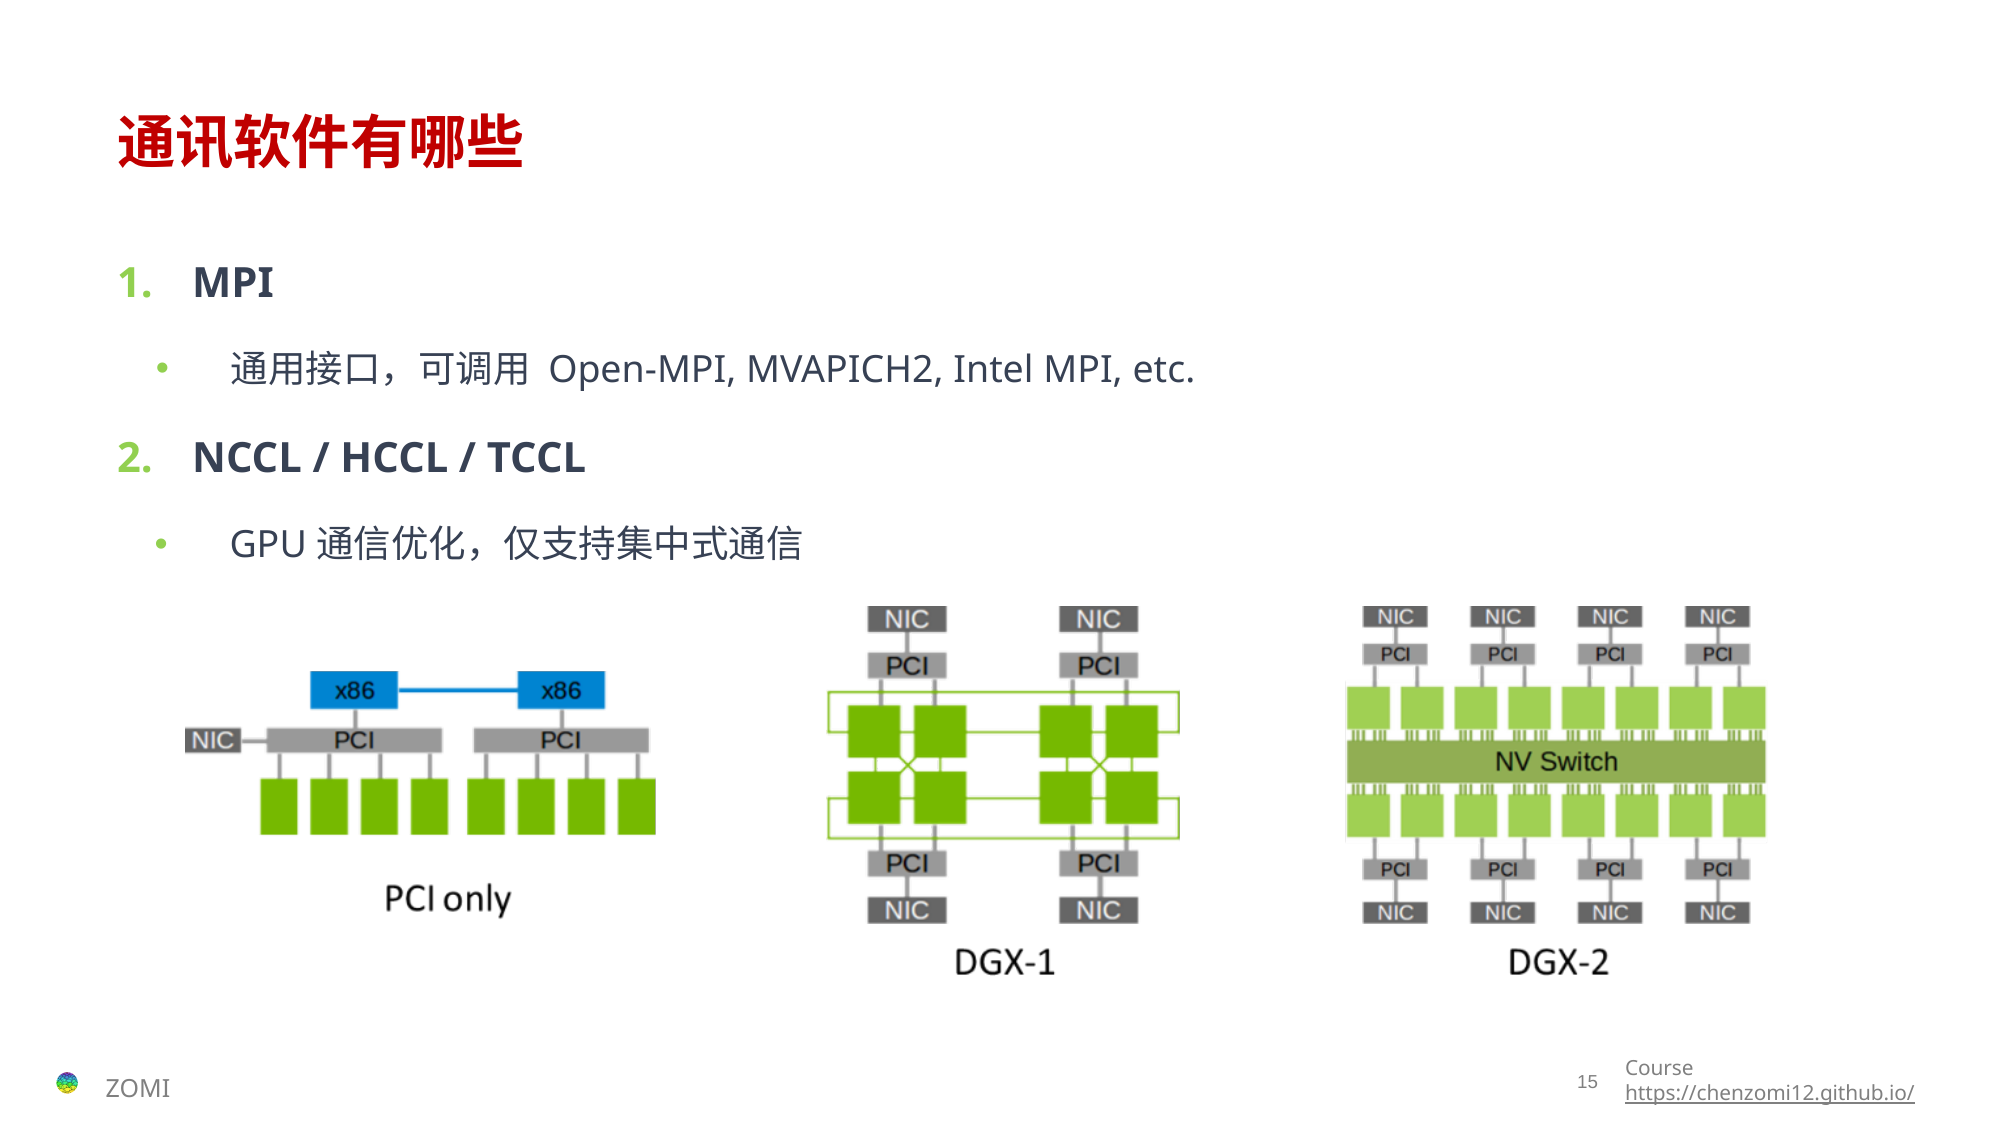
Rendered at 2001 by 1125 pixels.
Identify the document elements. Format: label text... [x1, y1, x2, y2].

picture [185, 605, 1781, 997]
picture [57, 1073, 77, 1093]
title 通讯软件有哪些 [102, 91, 1901, 189]
list MPI 通用接口，可调用 Open-MPI, MVAPICH2, Intel MPI, etc. NCCL / HCCL / TCCL GPU通信优化，仅支持集中式通信 [102, 223, 1901, 1043]
